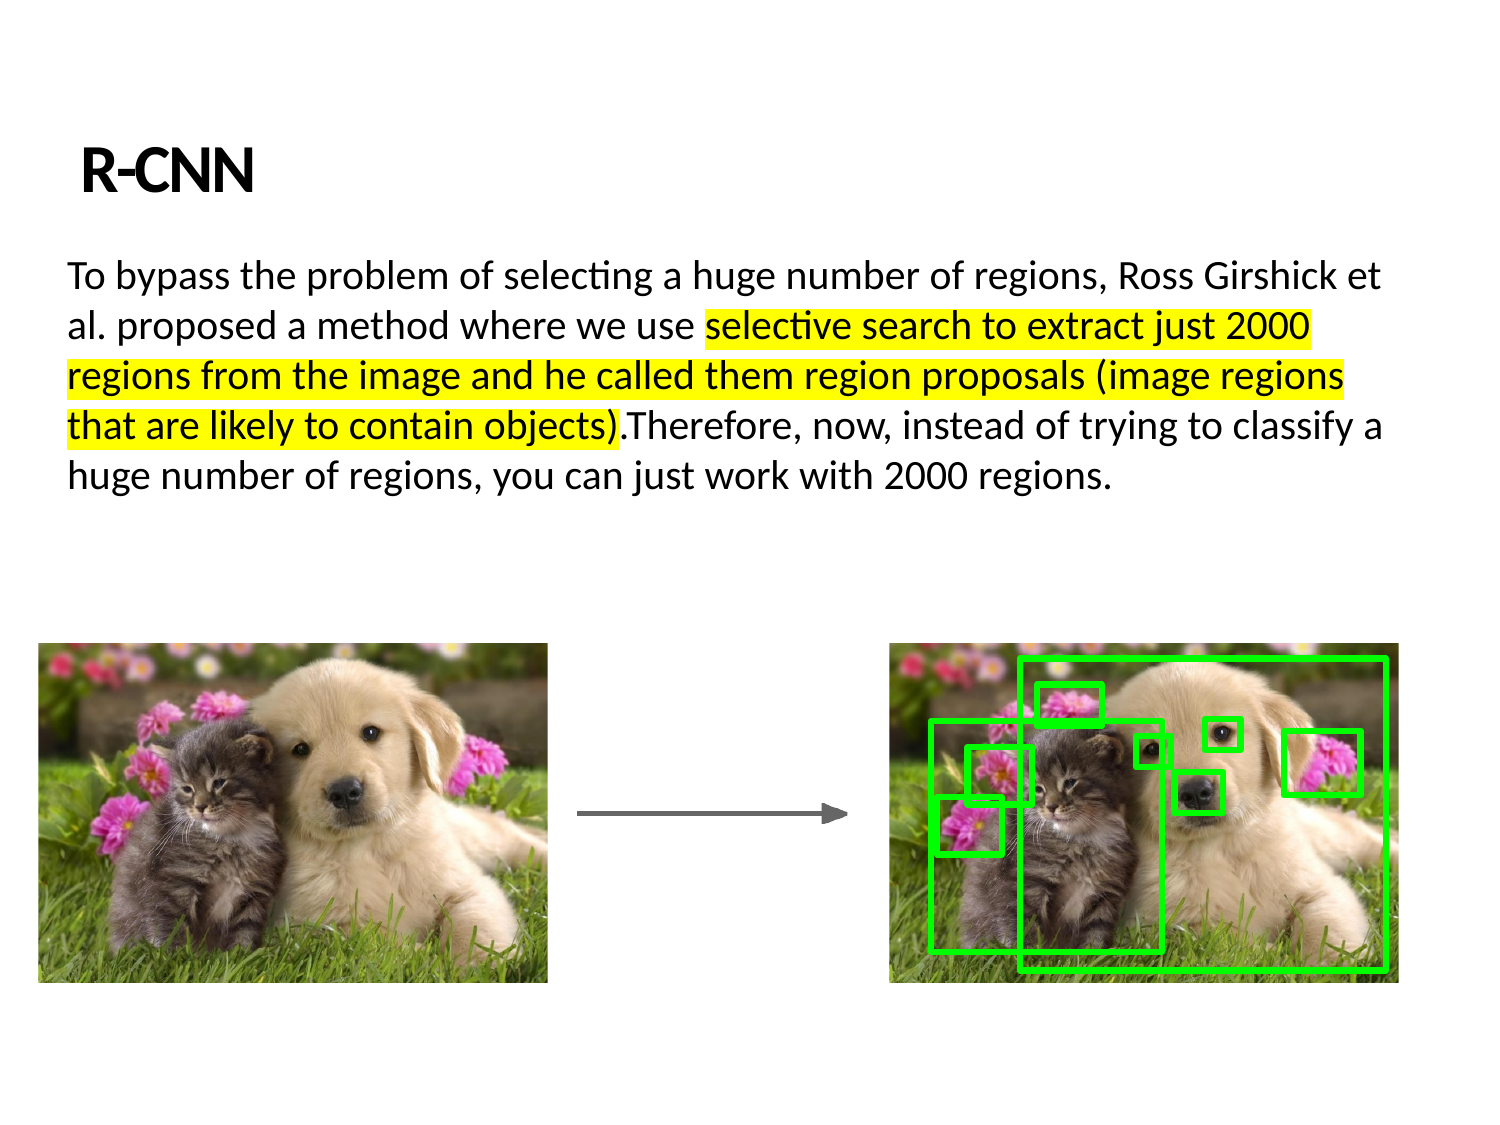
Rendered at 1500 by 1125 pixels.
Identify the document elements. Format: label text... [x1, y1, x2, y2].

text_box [577, 803, 848, 824]
text_box [38, 643, 548, 983]
title R-CNN [65, 61, 1359, 243]
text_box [889, 643, 1399, 983]
text_box To bypass the problem of selecting a huge number of regions, Ross Girshick et al. proposed a method where we use selective search to extract just 2000 regions from the image and he called them region proposals (image regions that are likely to contain objects).Therefore, now, instead of trying to classify a huge number of regions, you can just work with 2000 regions. [65, 243, 1417, 499]
